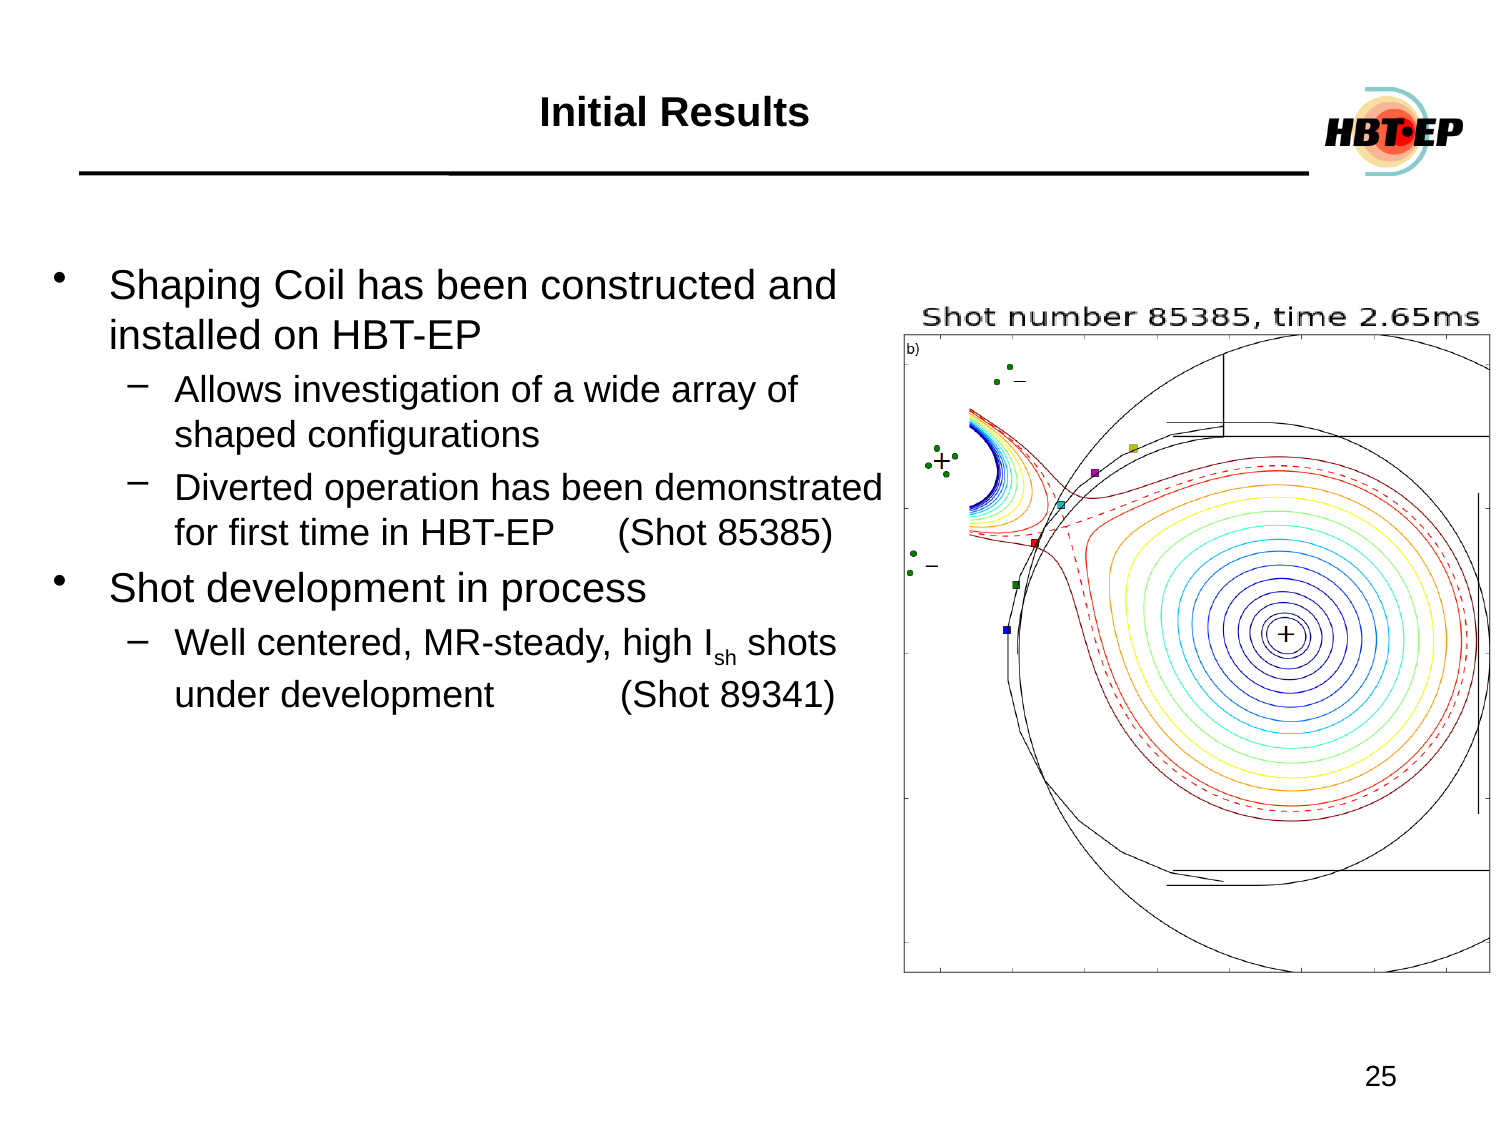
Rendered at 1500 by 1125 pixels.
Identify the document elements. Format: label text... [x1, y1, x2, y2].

list Shaping Coil has been constructed and installed on HBT-EP Allows investigation of a wide array of shaped configurations Diverted operation has been demonstrated for first time in HBT-EP (Shot 85385) Shot development in process Well centered, MR-steady, high Ish shots under development (Shot 89341) [37, 249, 913, 993]
picture [887, 299, 1500, 990]
title Initial Results [37, 53, 1313, 166]
picture [1325, 87, 1463, 176]
